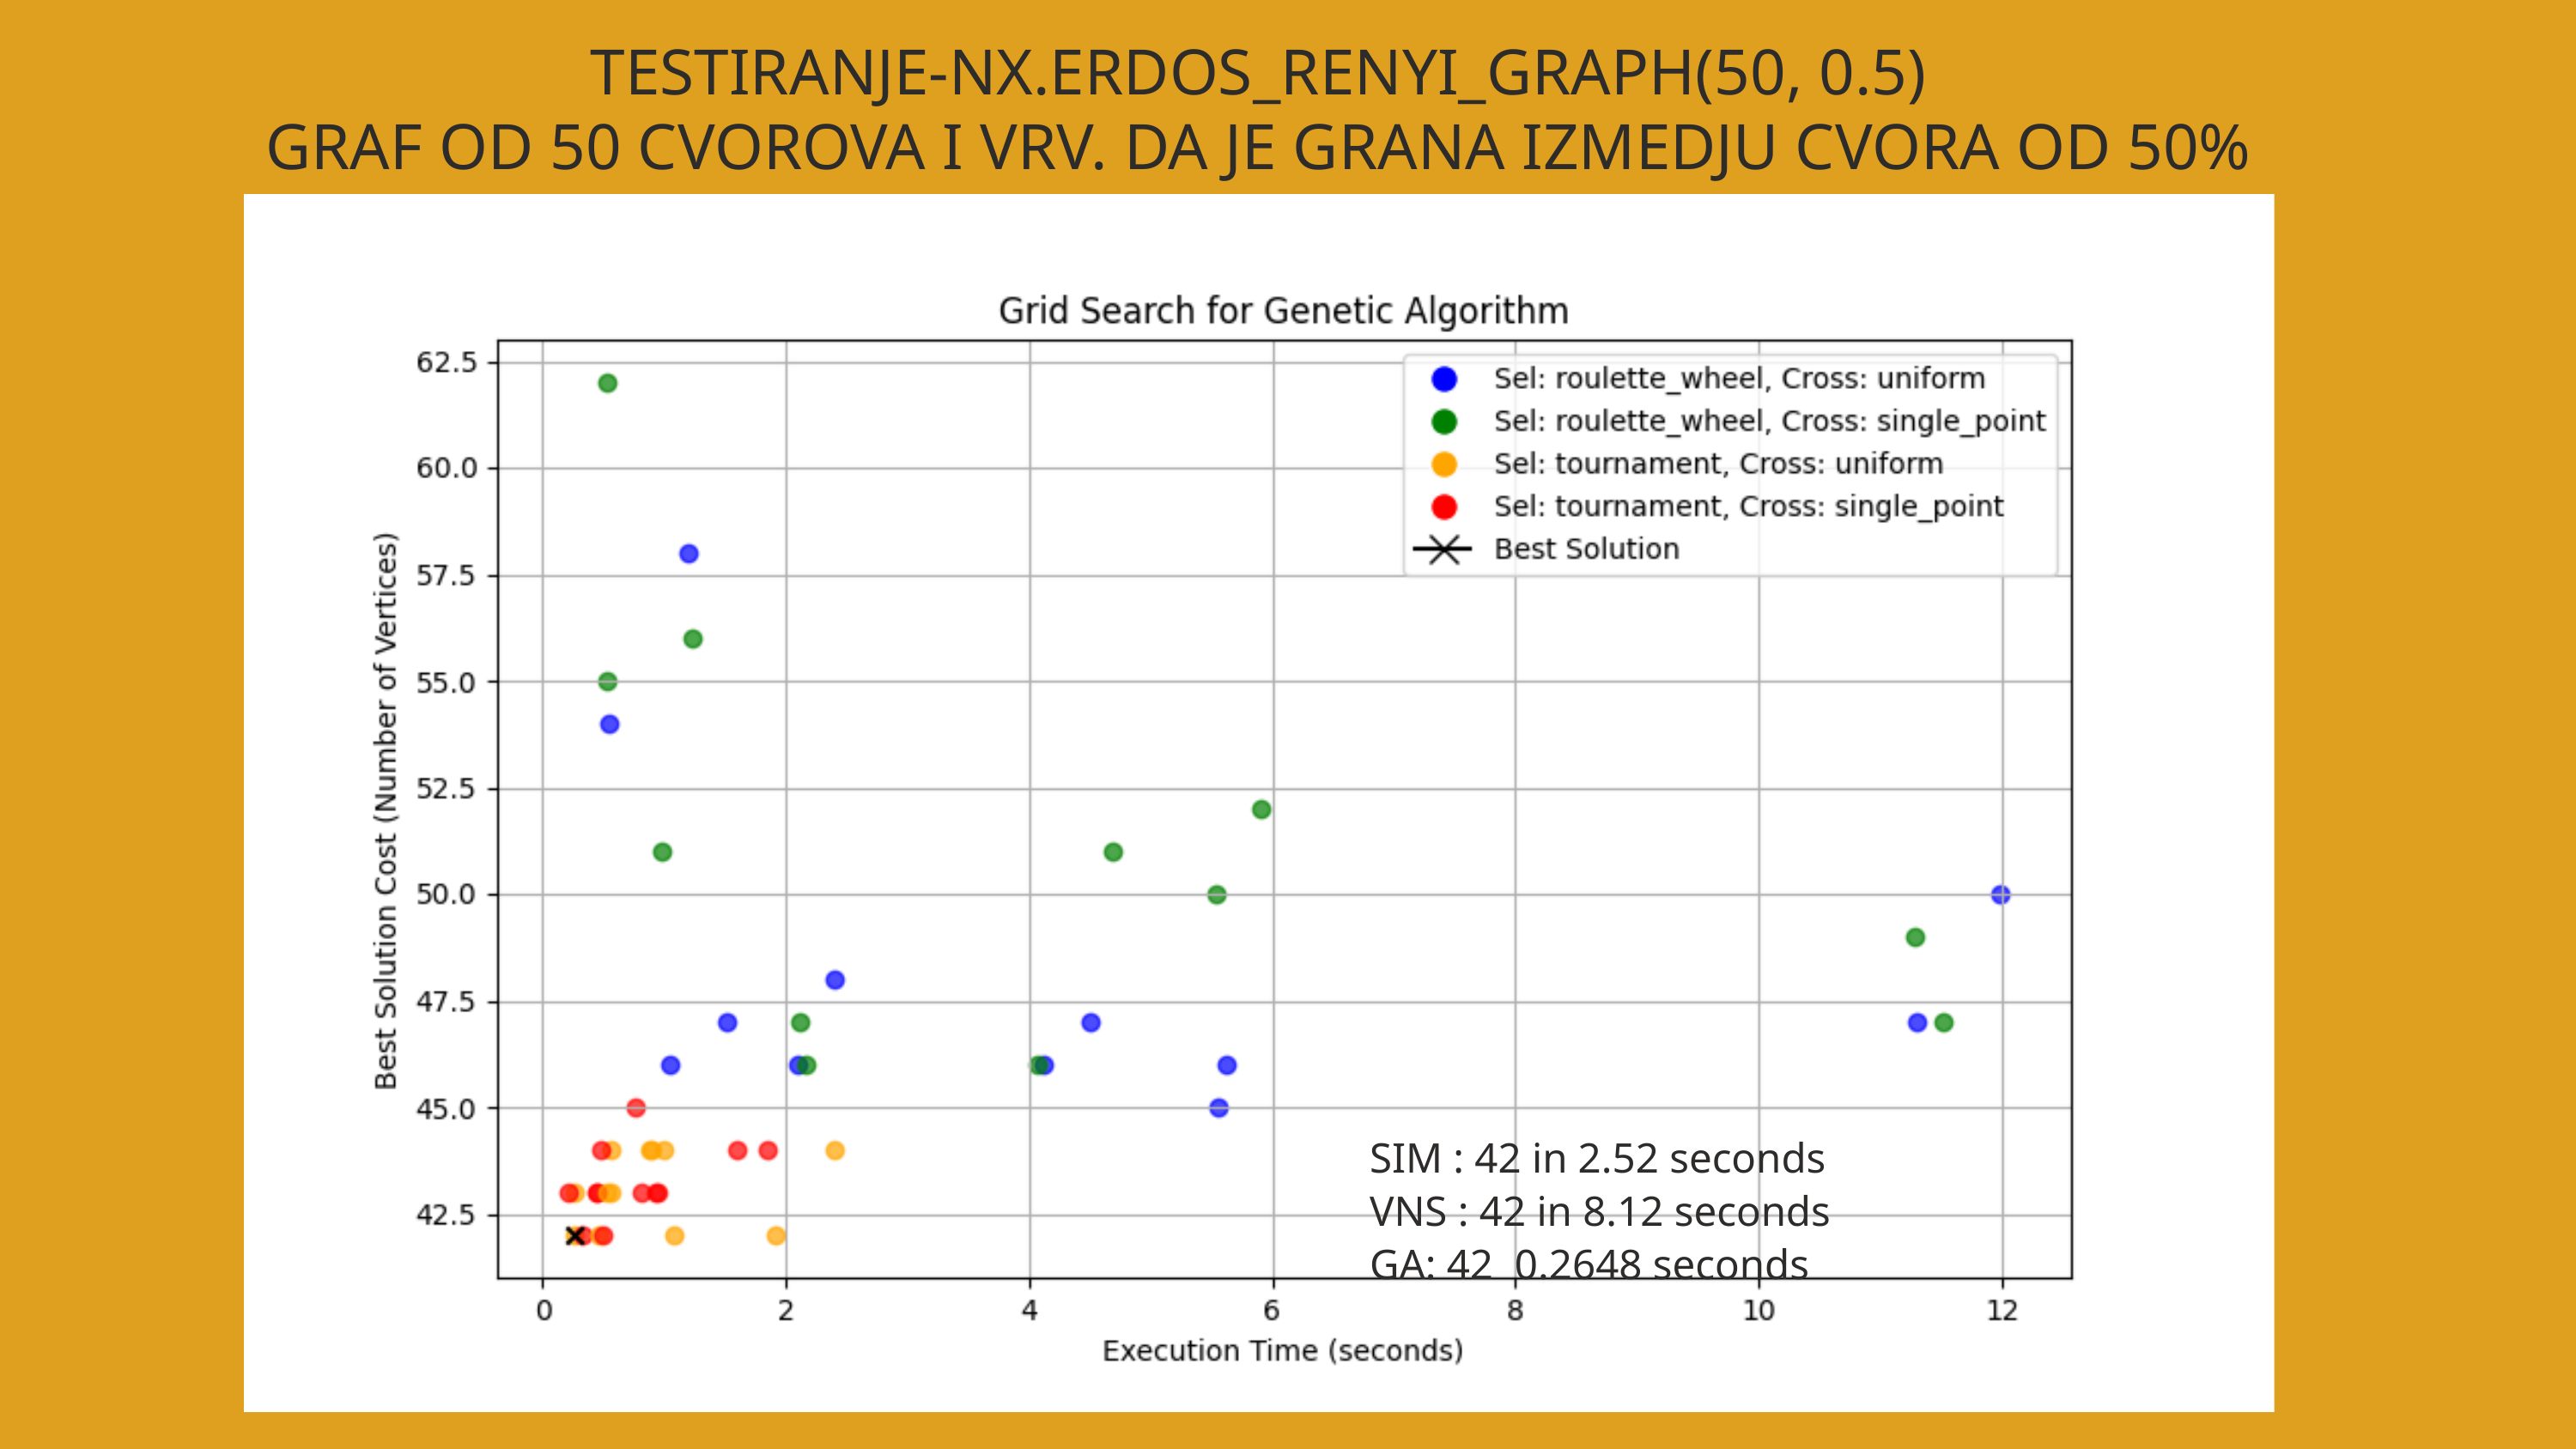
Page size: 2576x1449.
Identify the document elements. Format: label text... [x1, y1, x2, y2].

text_box SIM : 42 in 2.52 seconds VNS : 42 in 8.12 seconds GA: 42 0.2648 seconds [1370, 1128, 2275, 1389]
text_box TESTIRANJE-NX.ERDOS_RENYI_GRAPH(50, 0.5) GRAF OD 50 CVOROVA I VRV. DA JE GRANA IZMEDJU CVORA OD 50% [106, 32, 2412, 258]
text_box [244, 258, 2275, 1412]
